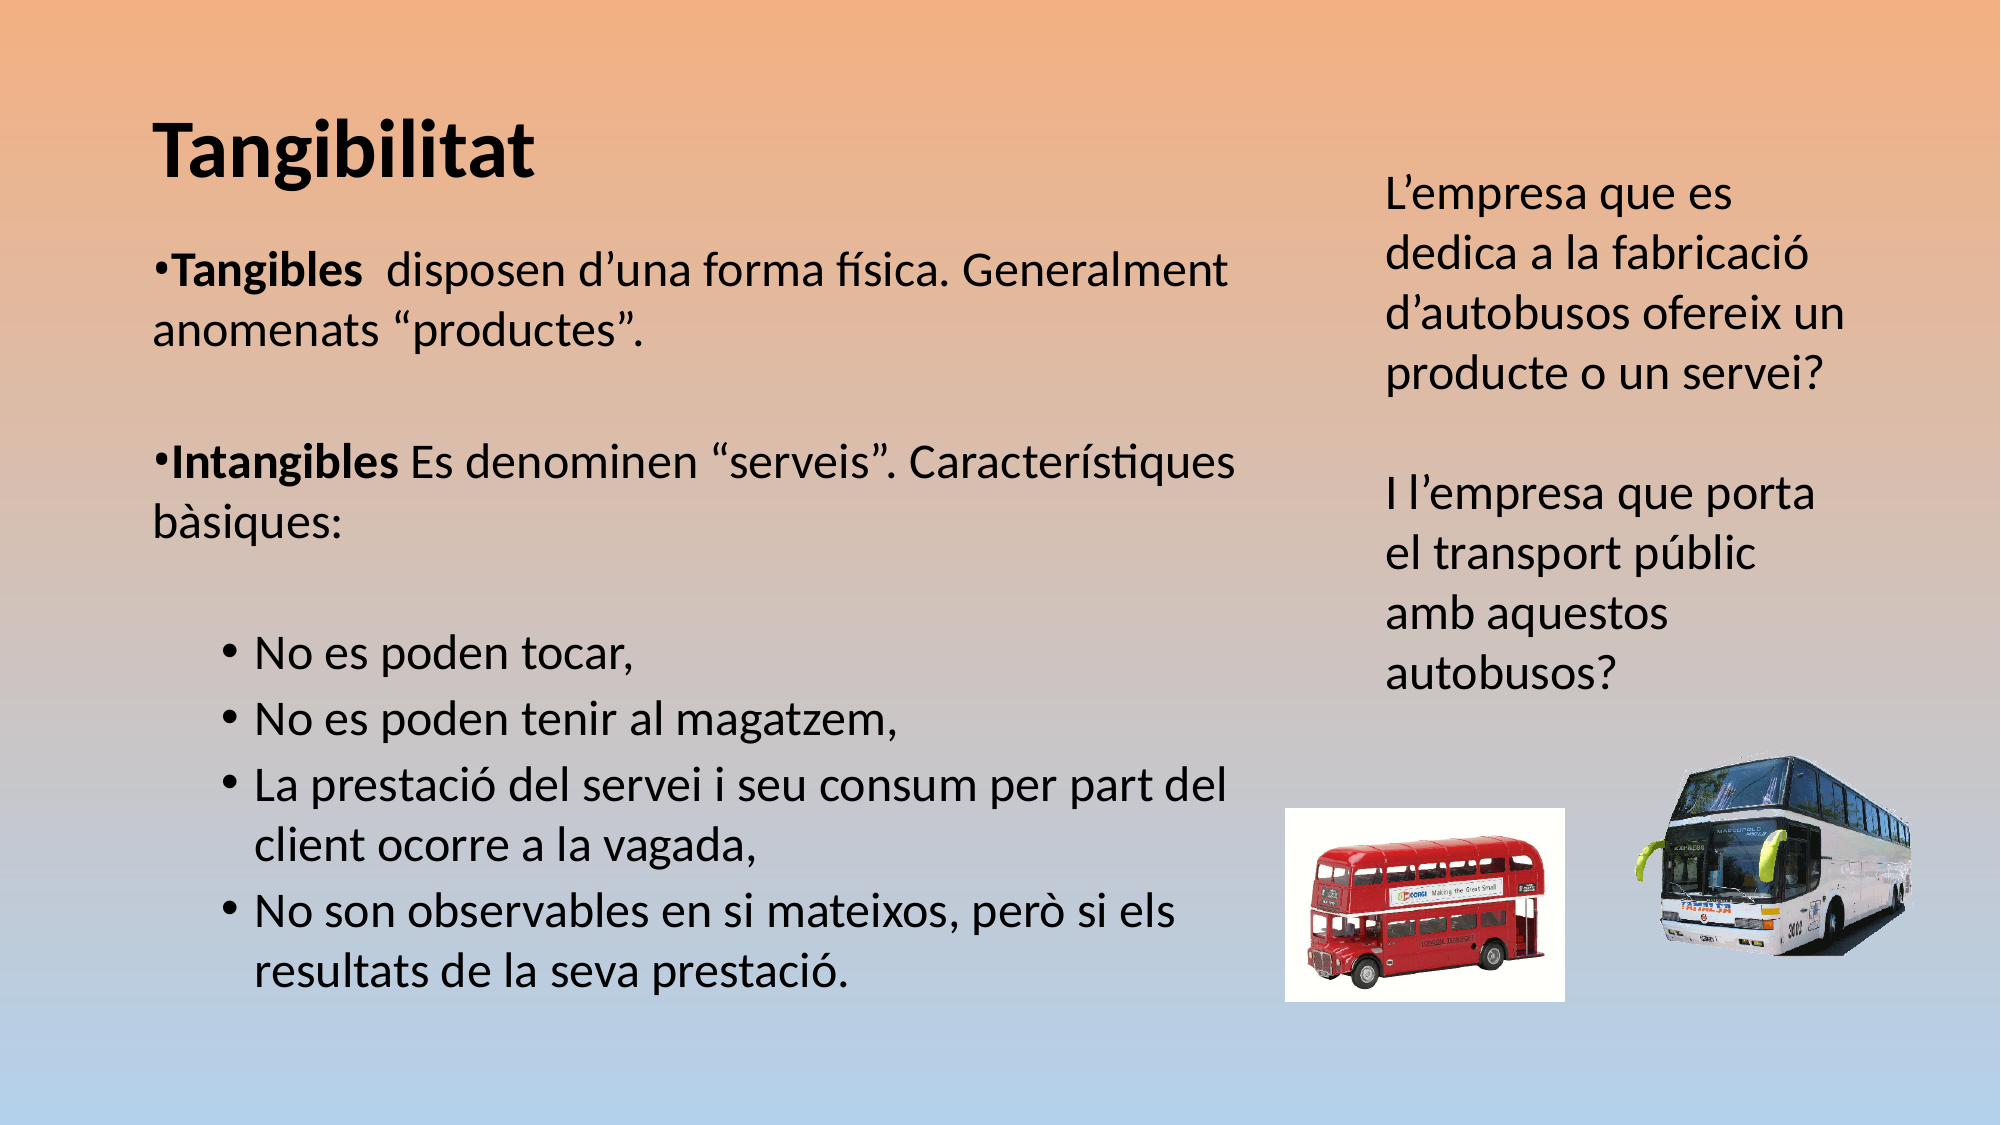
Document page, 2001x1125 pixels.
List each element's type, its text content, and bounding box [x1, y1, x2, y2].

text_box L’empresa que es dedica a la fabricació d’autobusos ofereix un producte o un servei? I l’empresa que porta el transport públic amb aquestos autobusos? [1370, 144, 1863, 637]
list Tangibles disposen d’una forma física. Generalment anomenats “productes”. Intangibles Es denominen “serveis”. Característiques bàsiques: No es poden tocar, No es poden tenir al magatzem, La prestació del servei i seu consum per part del client ocorre a la vagada, No son observables en si mateixos, però si els resultats de la seva prestació. [137, 229, 1265, 674]
picture [1613, 743, 1915, 970]
picture [1285, 808, 1565, 1002]
title Tangibilitat [137, 59, 1863, 229]
